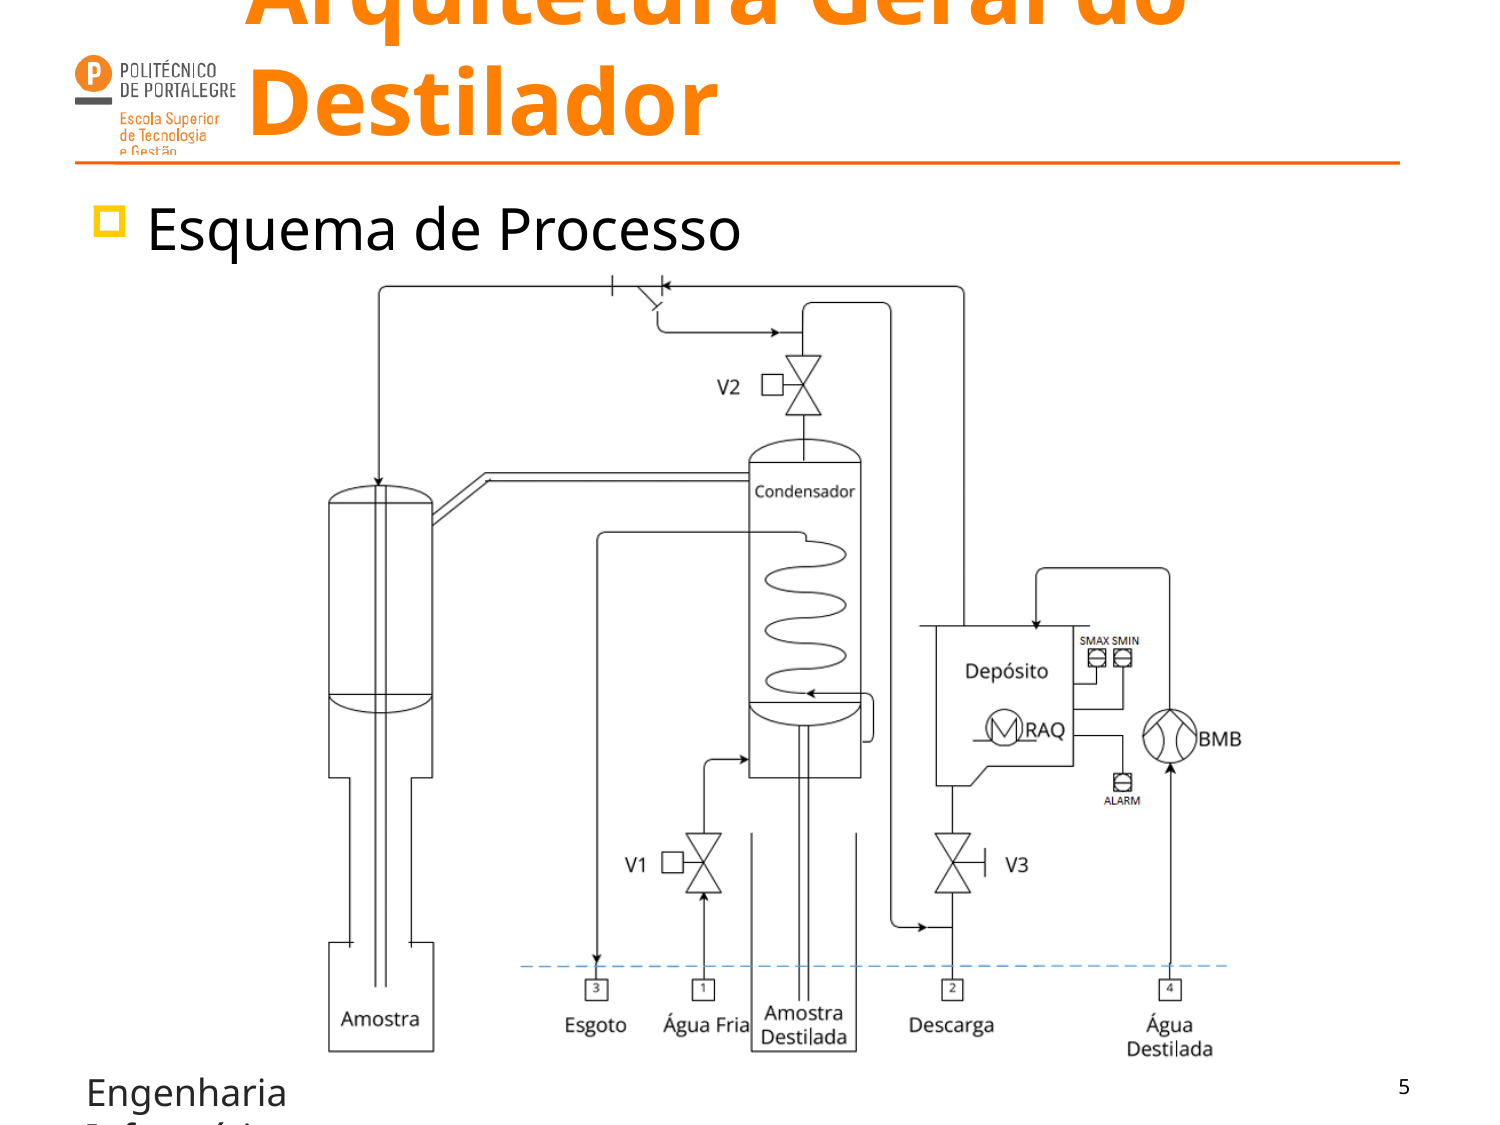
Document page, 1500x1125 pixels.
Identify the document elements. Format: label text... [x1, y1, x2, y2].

slide_number 5 [1074, 1065, 1426, 1120]
picture [308, 269, 1255, 1064]
title Arquitetura Geral do Destilador [229, 45, 1448, 162]
list Esquema de Processo [74, 184, 1400, 295]
